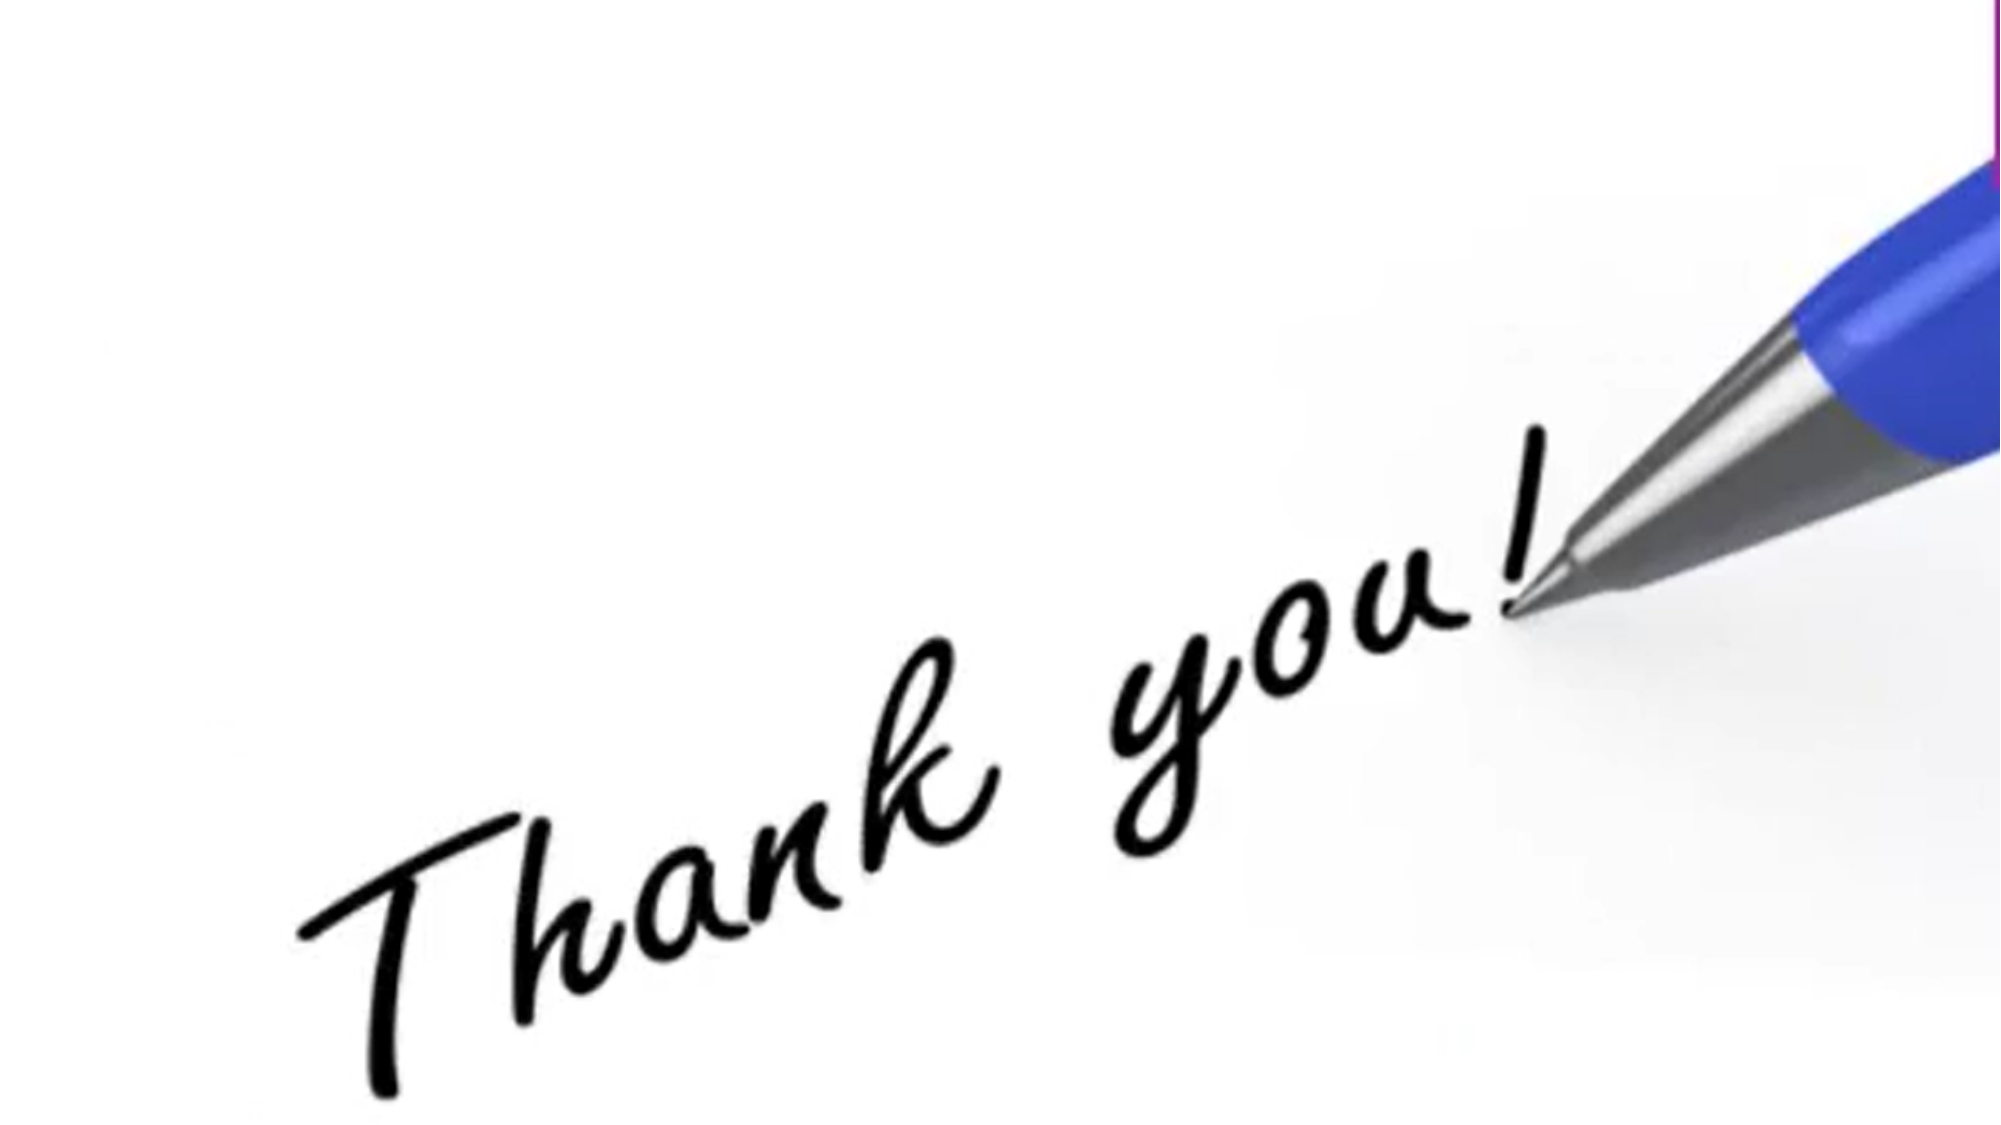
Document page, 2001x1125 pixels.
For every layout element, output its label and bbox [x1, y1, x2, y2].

list [0, 0, 2000, 1125]
